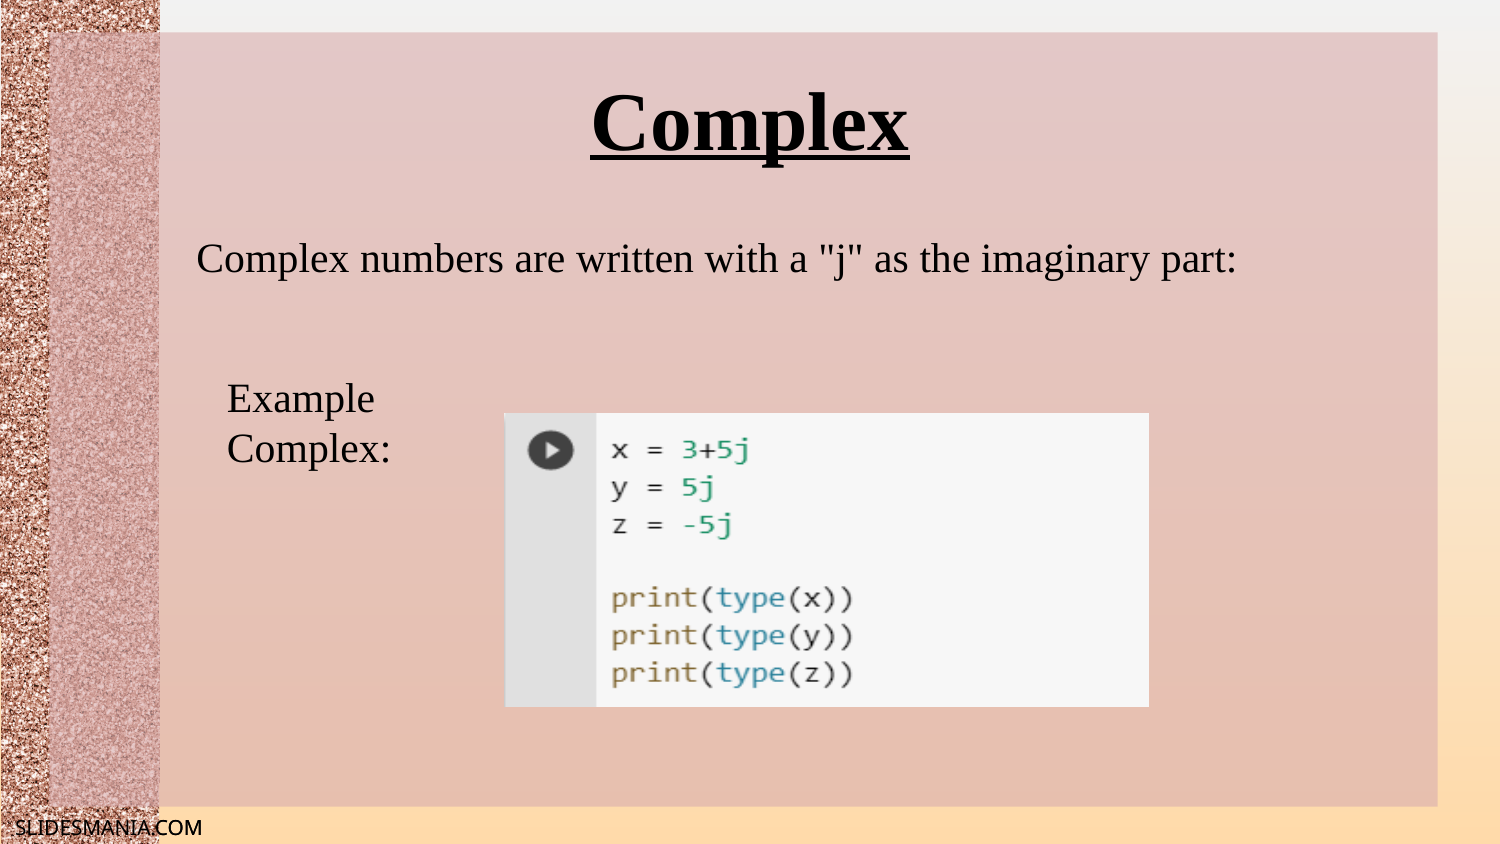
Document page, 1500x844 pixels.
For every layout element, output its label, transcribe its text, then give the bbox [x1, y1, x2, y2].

text_box Example Complex: [212, 363, 963, 479]
text_box Complex [374, 59, 1125, 175]
picture [0, 0, 160, 844]
text_box Complex numbers are written with a "j" as the imaginary part: [181, 223, 1388, 288]
picture [503, 412, 1149, 708]
